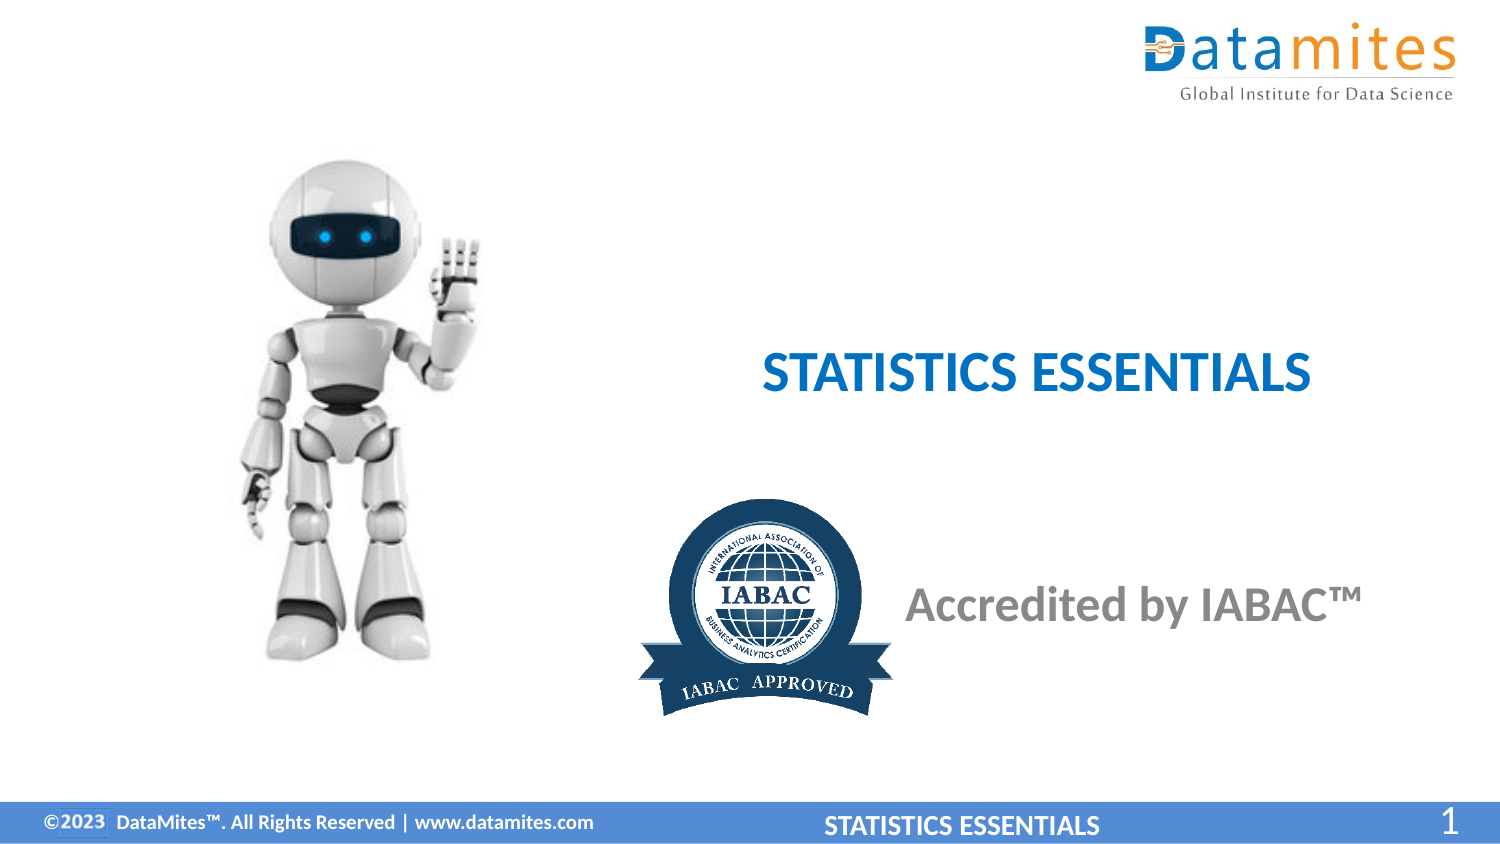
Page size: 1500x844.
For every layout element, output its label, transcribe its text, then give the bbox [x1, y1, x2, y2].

picture [0, 801, 167, 844]
slide_number ‹#› [1412, 795, 1475, 841]
picture [1137, 18, 1463, 104]
footer STATISTICS ESSENTIALS [624, 798, 1300, 844]
subtitle Accredited by IABAC™ [784, 564, 1485, 781]
text_box STATISTICS ESSENTIALS [642, 325, 1500, 411]
picture [83, 134, 910, 748]
